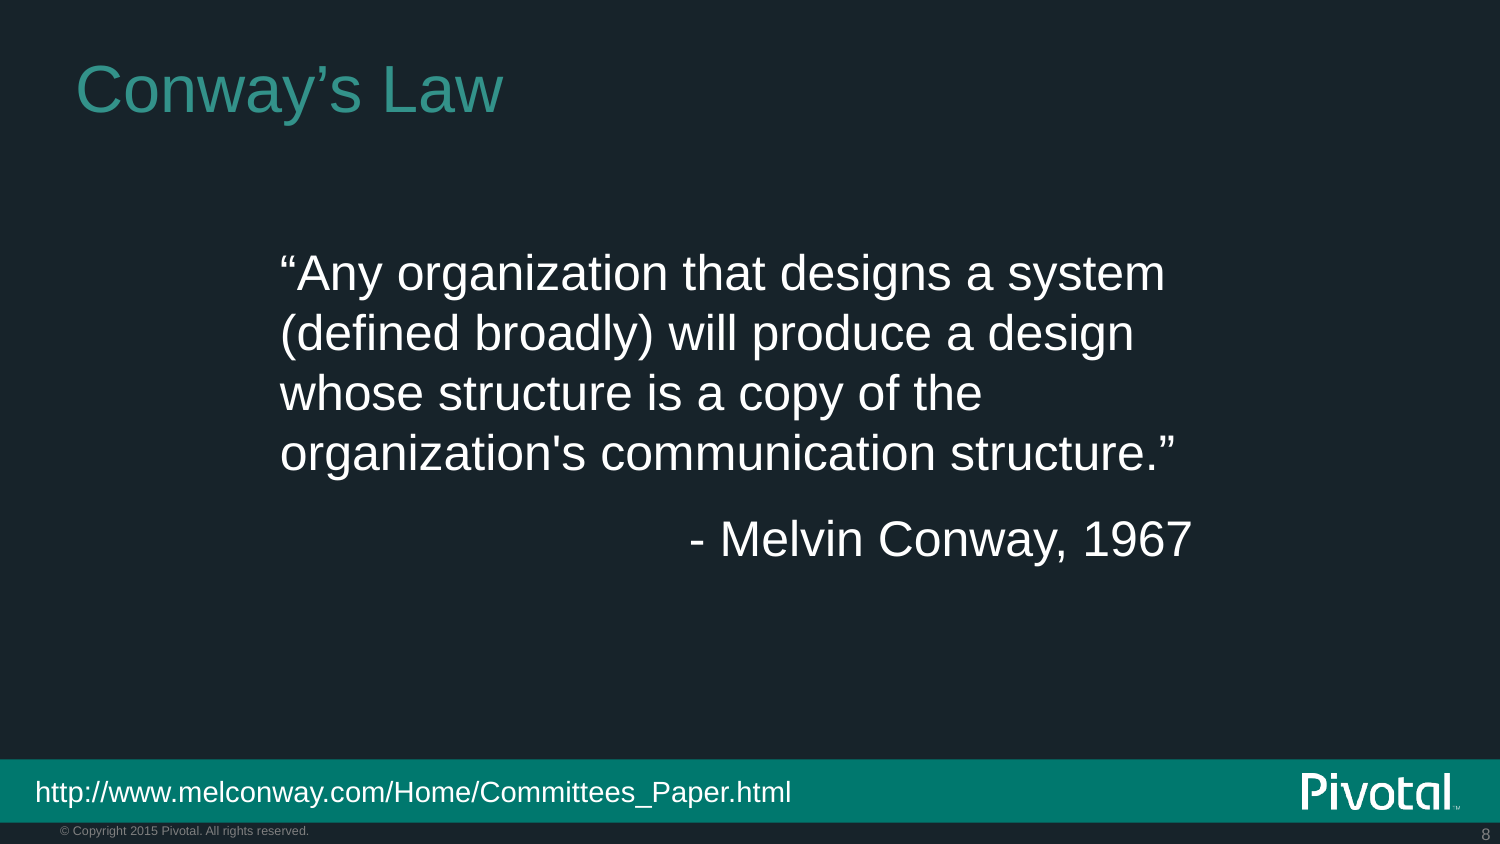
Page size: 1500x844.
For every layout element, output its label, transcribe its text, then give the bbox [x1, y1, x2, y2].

title Conway’s Law [60, 40, 1440, 116]
picture [1302, 773, 1460, 810]
text_box “Any organization that designs a system (defined broadly) will produce a design whose structure is a copy of the organization's communication structure.” [265, 232, 1232, 488]
text_box - Melvin Conway, 1967 [674, 499, 1214, 575]
text_box http://www.melconway.com/Home/Committees_Paper.html [20, 766, 1077, 816]
